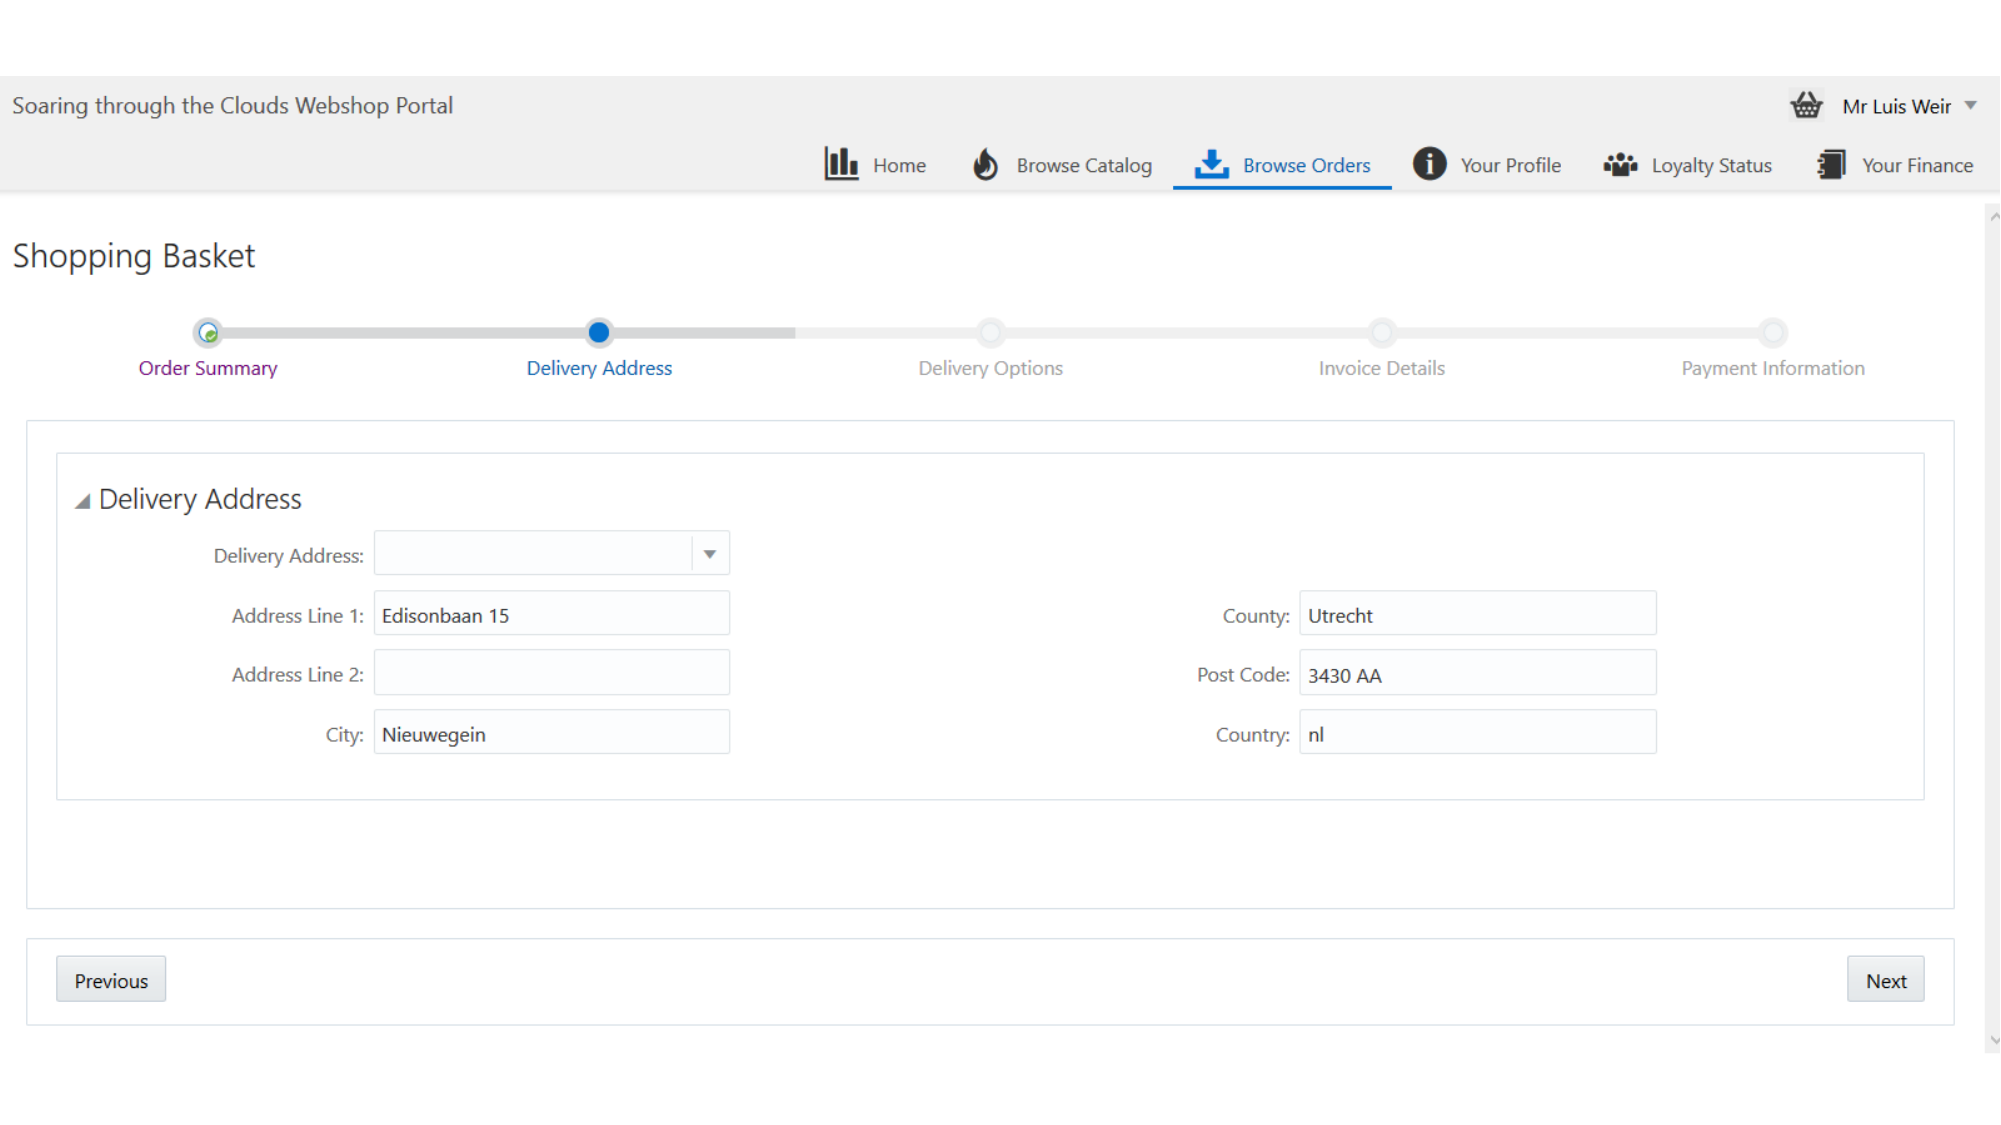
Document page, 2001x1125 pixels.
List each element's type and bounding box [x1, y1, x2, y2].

list [0, 76, 2000, 1125]
